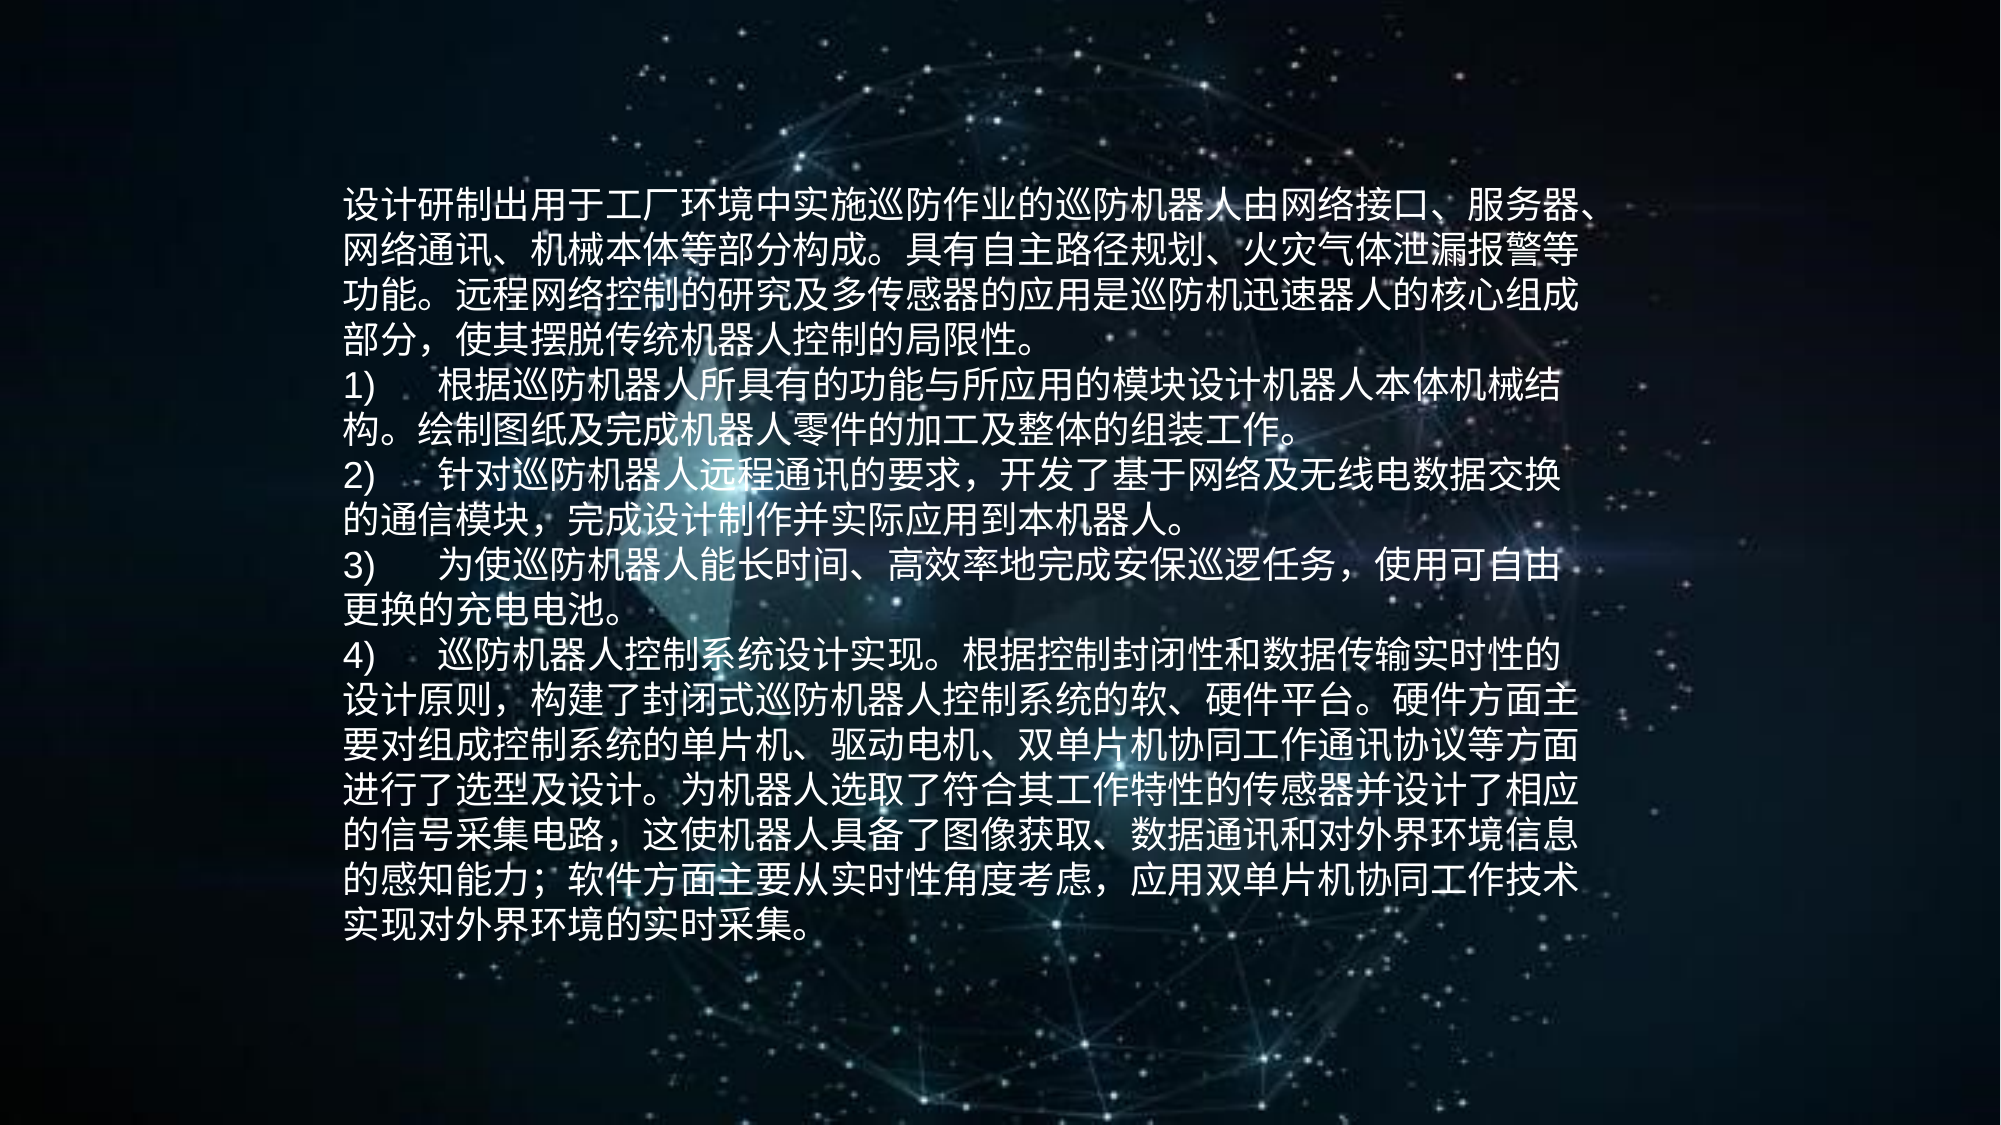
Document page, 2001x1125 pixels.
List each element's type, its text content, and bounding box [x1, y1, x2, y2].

text_box 设计研制出用于工厂环境中实施巡防作业的巡防机器人由网络接口、服务器、网络通讯、机械本体等部分构成。具有自主路径规划、火灾气体泄漏报警等功能。远程网络控制的研究及多传感器的应用是巡防机迅速器人的核心组成部分，使其摆脱传统机器人控制的局限性。 1) 根据巡防机器人所具有的功能与所应用的模块设计机器人本体机械结构。绘制图纸及完成机器人零件的加工及整体的组装工作。 2) 针对巡防机器人远程通讯的要求，开发了基于网络及无线电数据交换的通信模块，完成设计制作并实际应用到本机器人。 3) 为使巡防机器人能长时间、高效率地完成安保巡逻任务，使用可自由更换的充电电池。 4) 巡防机器人控制系统设计实现。根据控制封闭性和数据传输实时性的设计原则，构建了封闭式巡防机器人控制系统的软、硬件平台。硬件方面主要对组成控制系统的单片机、驱动电机、双单片机协同工作通讯协议等方面进行了选型及设计。为机器人选取了符合其工作特性的传感器并设计了相应的信号采集电路，这使机器人具备了图像获取、数据通讯和对外界环境信息的感知能力；软件方面主要从实时性角度考虑，应用双单片机协同工作技术实现对外界环境的实时采集。 [328, 174, 1610, 954]
picture [0, 0, 2001, 1125]
